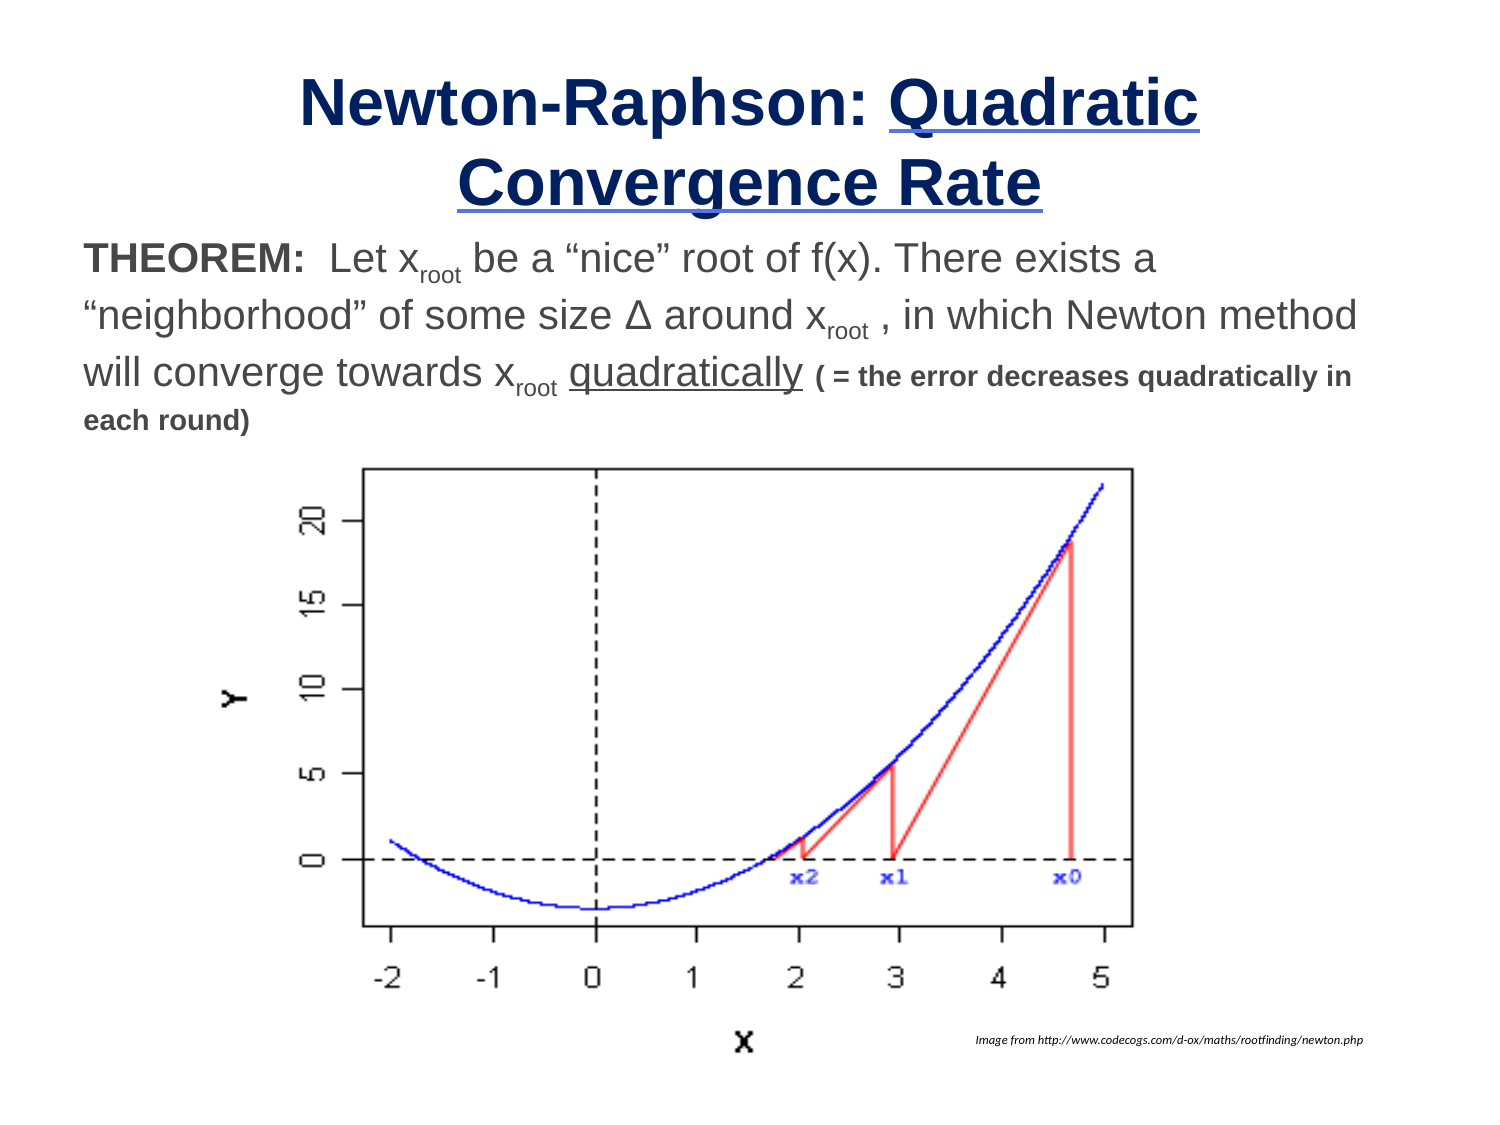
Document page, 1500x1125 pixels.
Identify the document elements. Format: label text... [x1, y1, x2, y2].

title Newton-Raphson: Quadratic Convergence Rate [74, 27, 1426, 222]
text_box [210, 292, 1466, 1092]
list THEOREM: Let xroot be a “nice” root of f(x). There exists a “neighborhood” of some size Δ around xroot , in which Newton method will converge towards xroot quadratically ( = the error decreases quadratically in each round) [74, 222, 1426, 966]
